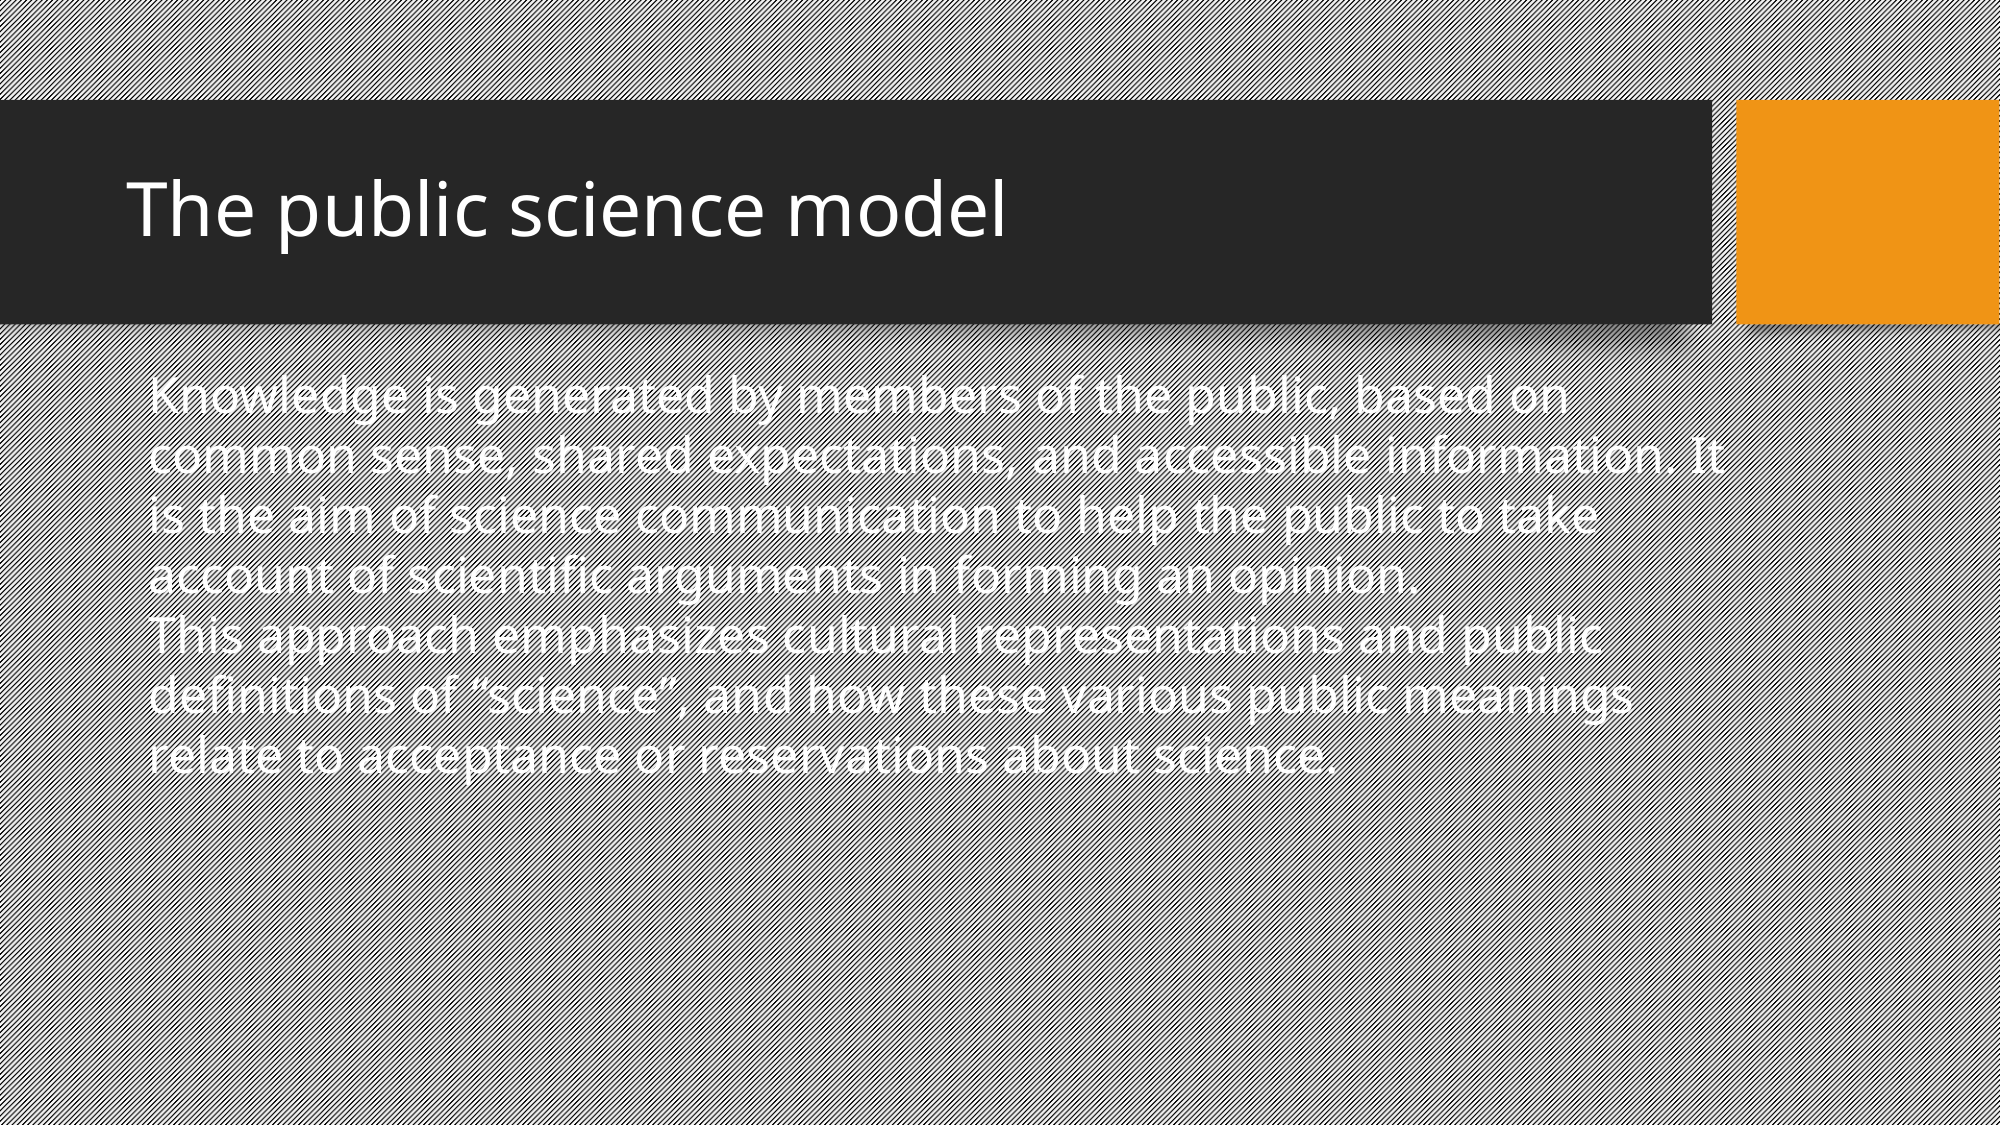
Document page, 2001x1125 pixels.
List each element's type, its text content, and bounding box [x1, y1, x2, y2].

text_box Knowledge is generated by members of the public, based on common sense, shared expectations, and accessible information. It is the aim of science communication to help the public to take account of scientific arguments in forming an opinion. This approach emphasizes cultural representations and public definitions of “science”, and how these various public meanings relate to acceptance or reservations about science. [133, 355, 1743, 971]
text_box The public science model [111, 123, 1689, 301]
picture [0, 0, 2000, 1125]
